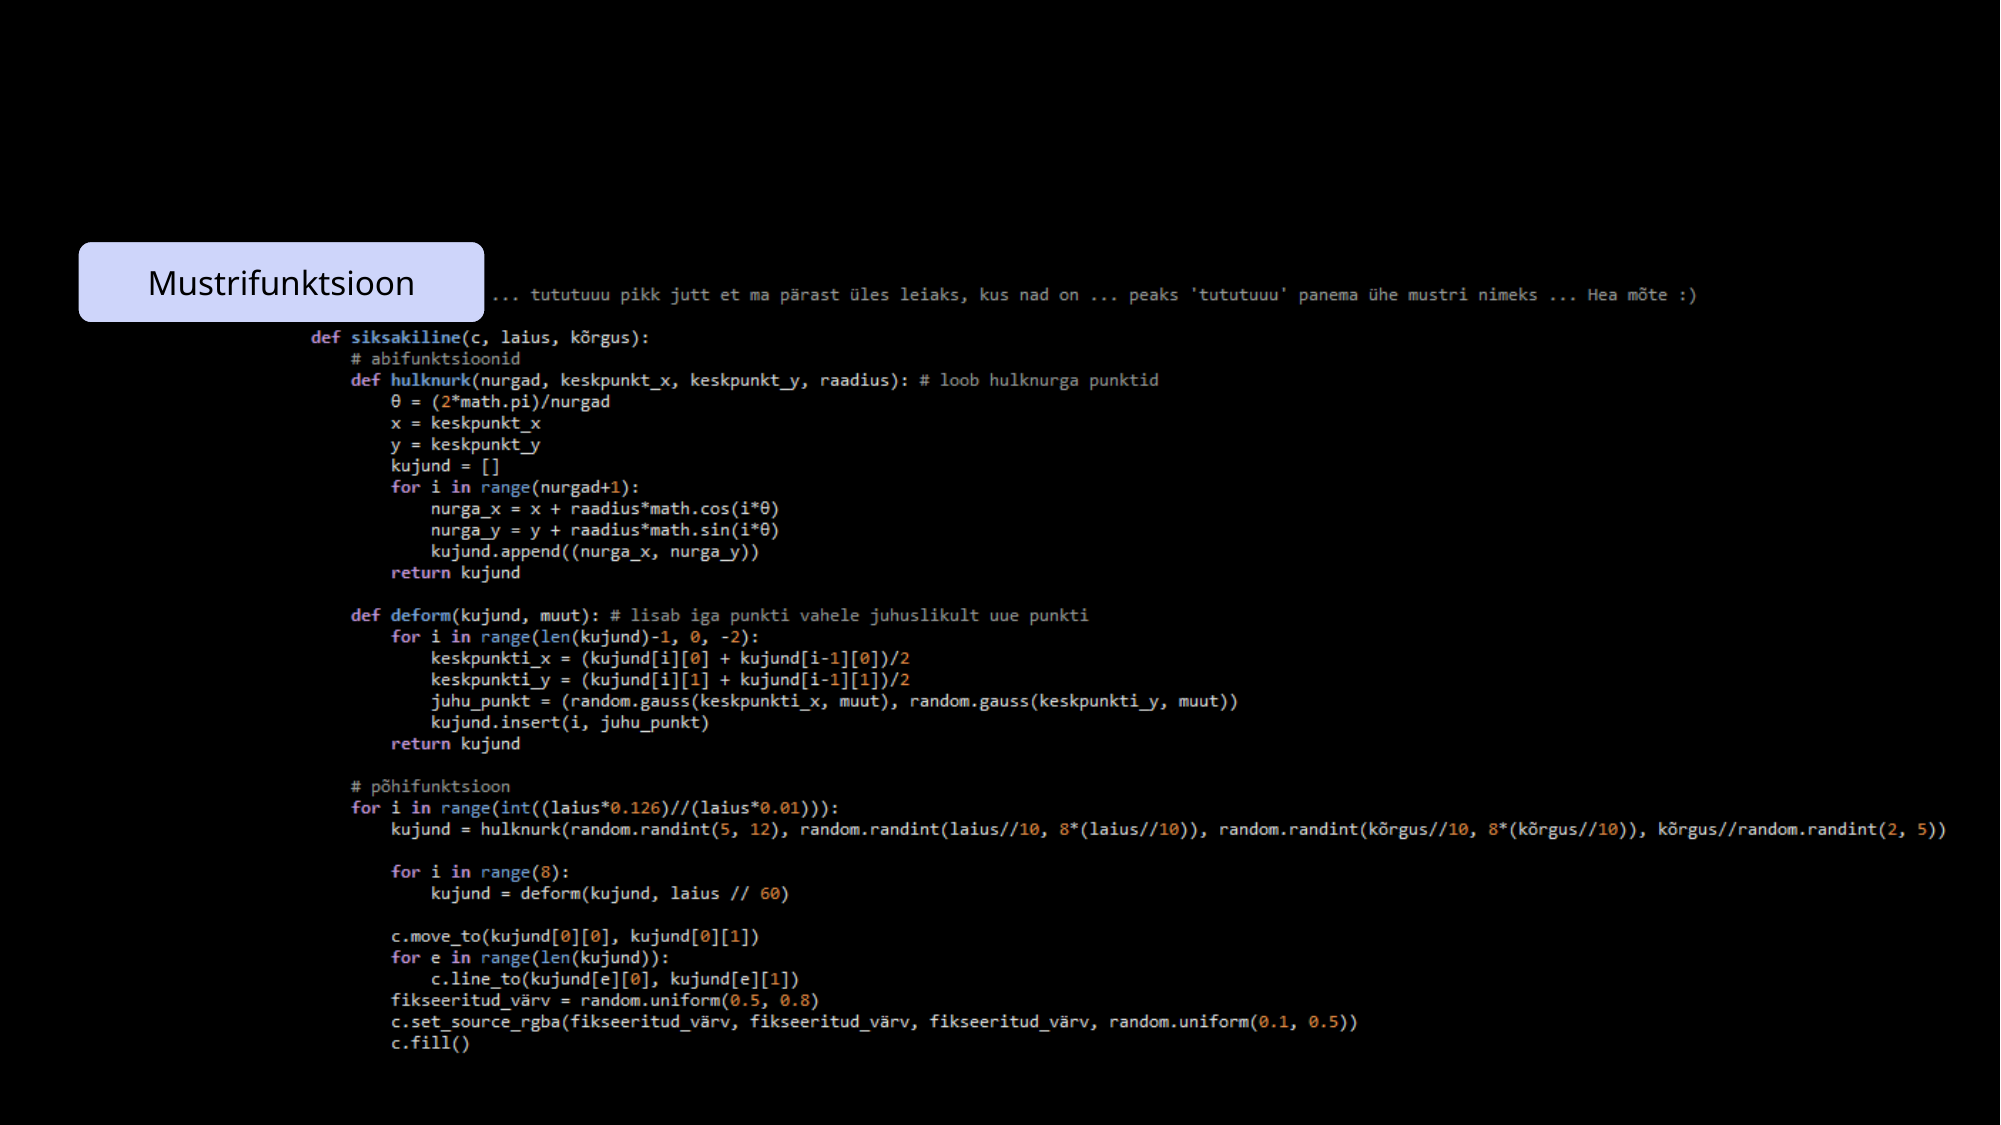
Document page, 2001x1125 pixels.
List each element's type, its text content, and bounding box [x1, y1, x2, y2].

picture [307, 282, 2000, 1066]
text_box Mustrifunktsioon [76, 239, 487, 325]
